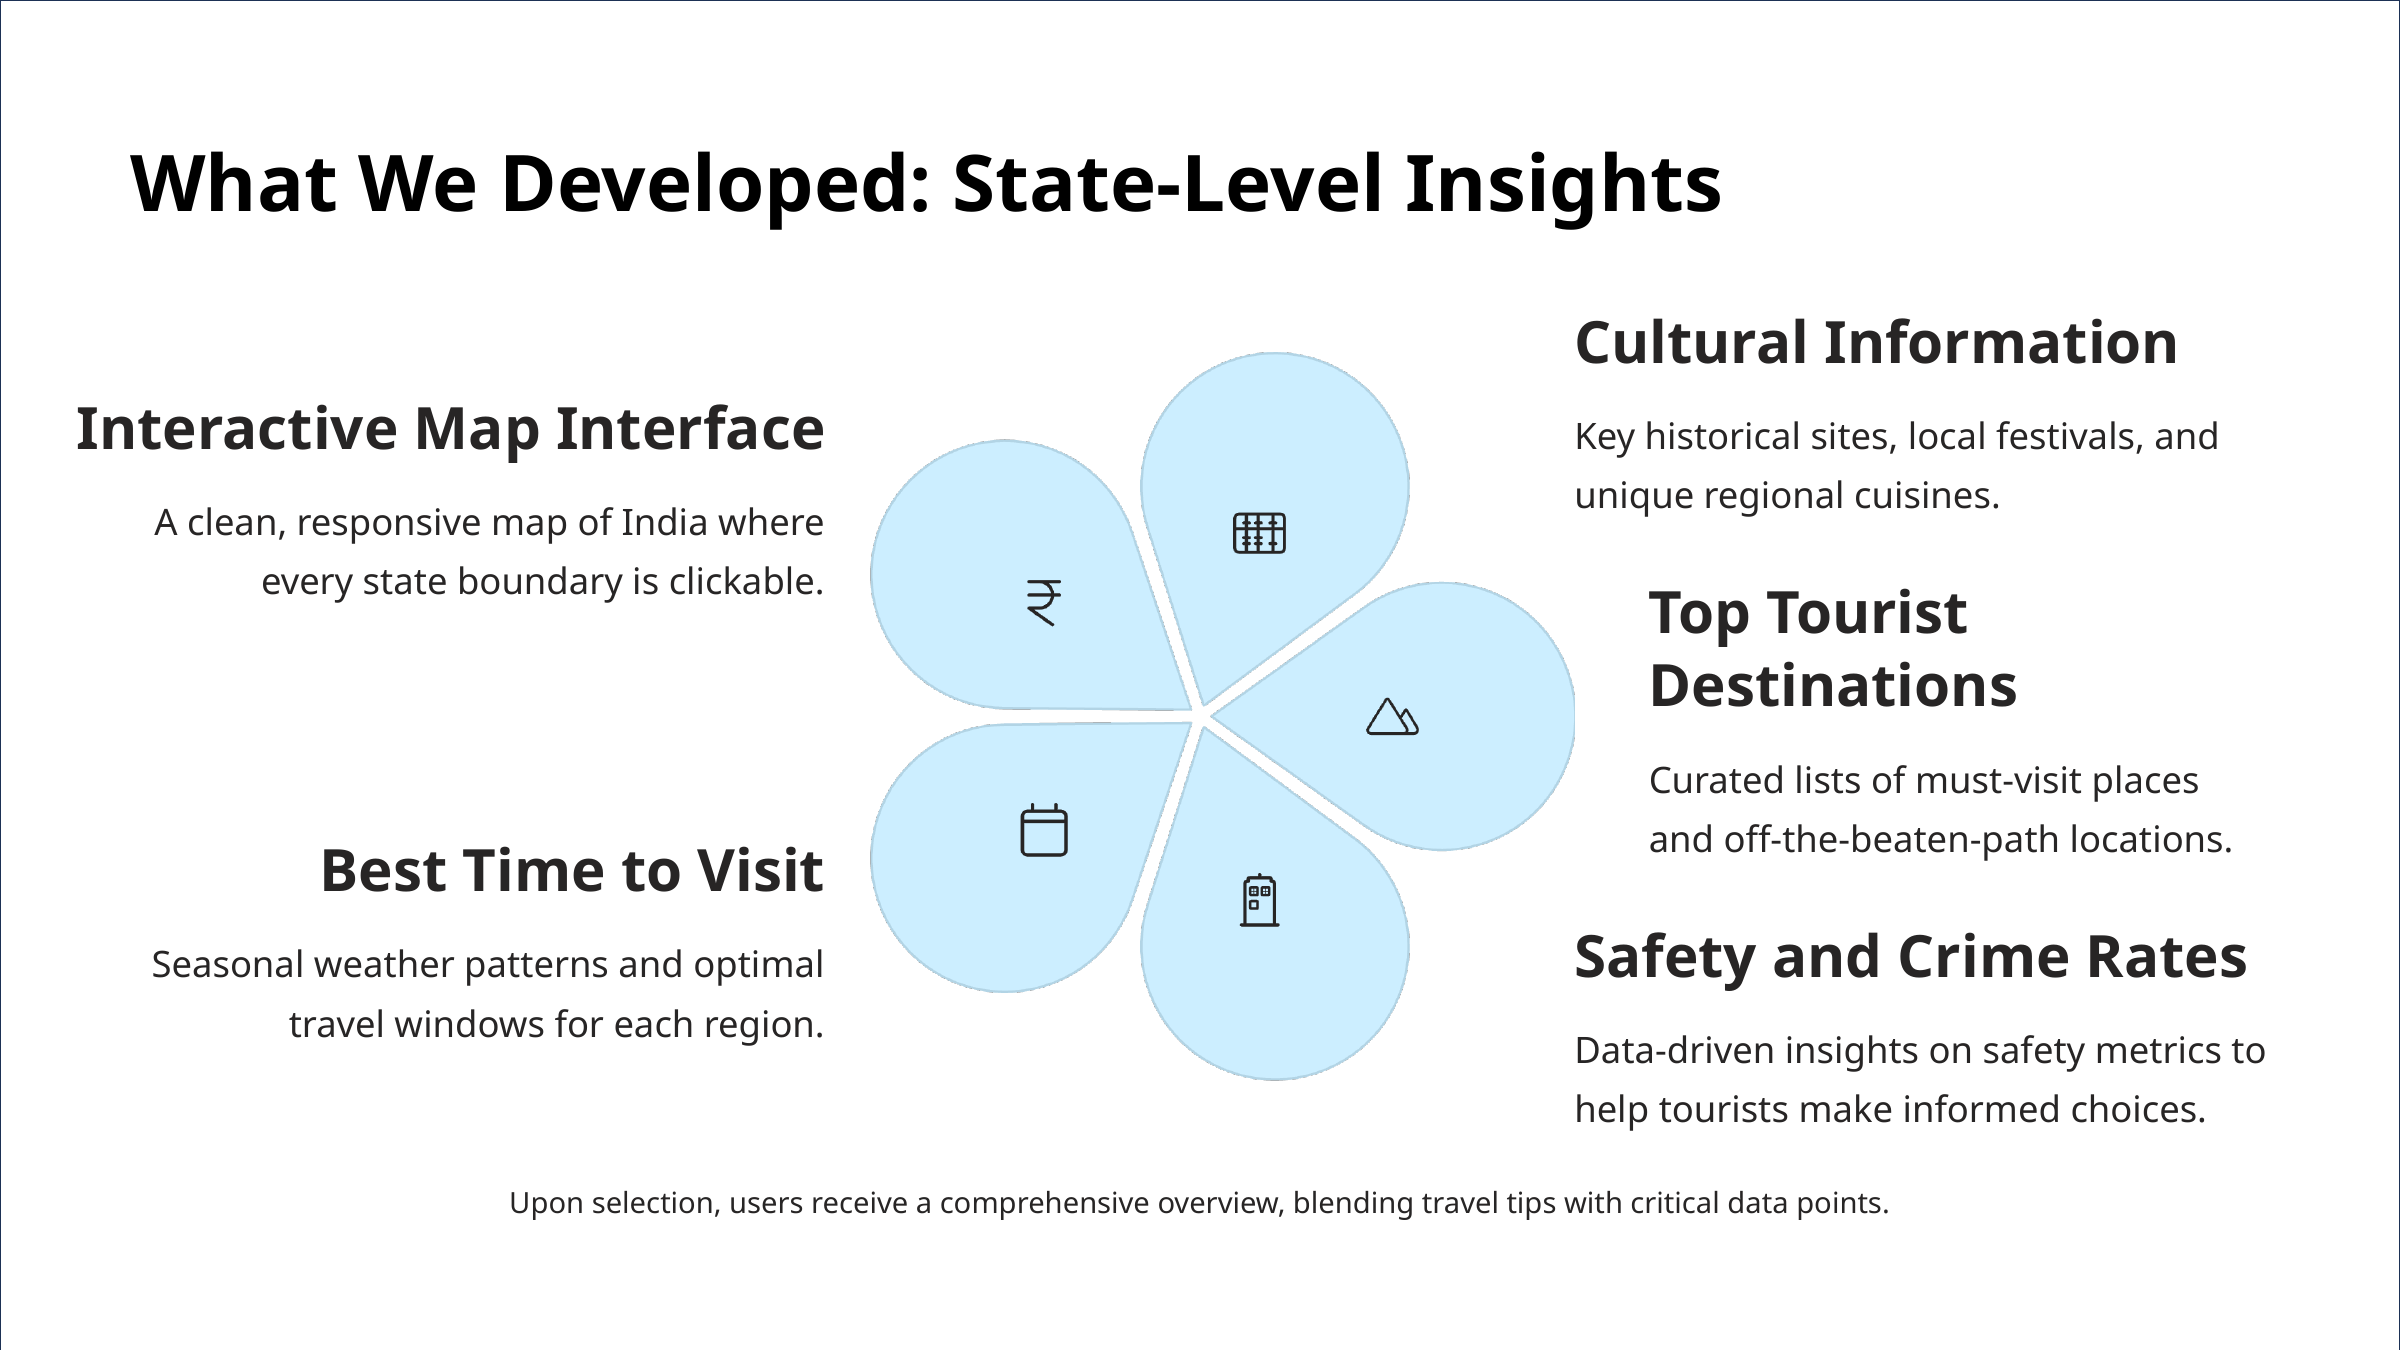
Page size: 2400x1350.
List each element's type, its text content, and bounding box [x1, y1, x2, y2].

text_box Top Tourist Destinations [1648, 572, 2270, 719]
text_box Key historical sites, local festivals, and unique regional cuisines. [1575, 397, 2270, 517]
text_box Interactive Map Interface [142, 387, 825, 462]
picture [825, 341, 1575, 1091]
text_box What We Developed: State-Level Insights [130, 129, 1581, 228]
text_box Seasonal weather patterns and optimal travel windows for each region. [130, 925, 825, 1045]
text_box Cultural Information [1574, 301, 2161, 376]
text_box Best Time to Visit [239, 830, 825, 904]
text_box Curated lists of must-visit places and off-the-beaten-path locations. [1648, 741, 2270, 861]
text_box Data-driven insights on safety metrics to help tourists make informed choices. [1574, 1011, 2270, 1131]
text_box Safety and Crime Rates [1575, 916, 2195, 990]
text_box [0, 0, 2400, 1350]
text_box Upon selection, users receive a comprehensive overview, blending travel tips with critical data points. [130, 1172, 2270, 1221]
text_box A clean, responsive map of India where every state boundary is clickable. [130, 483, 825, 603]
